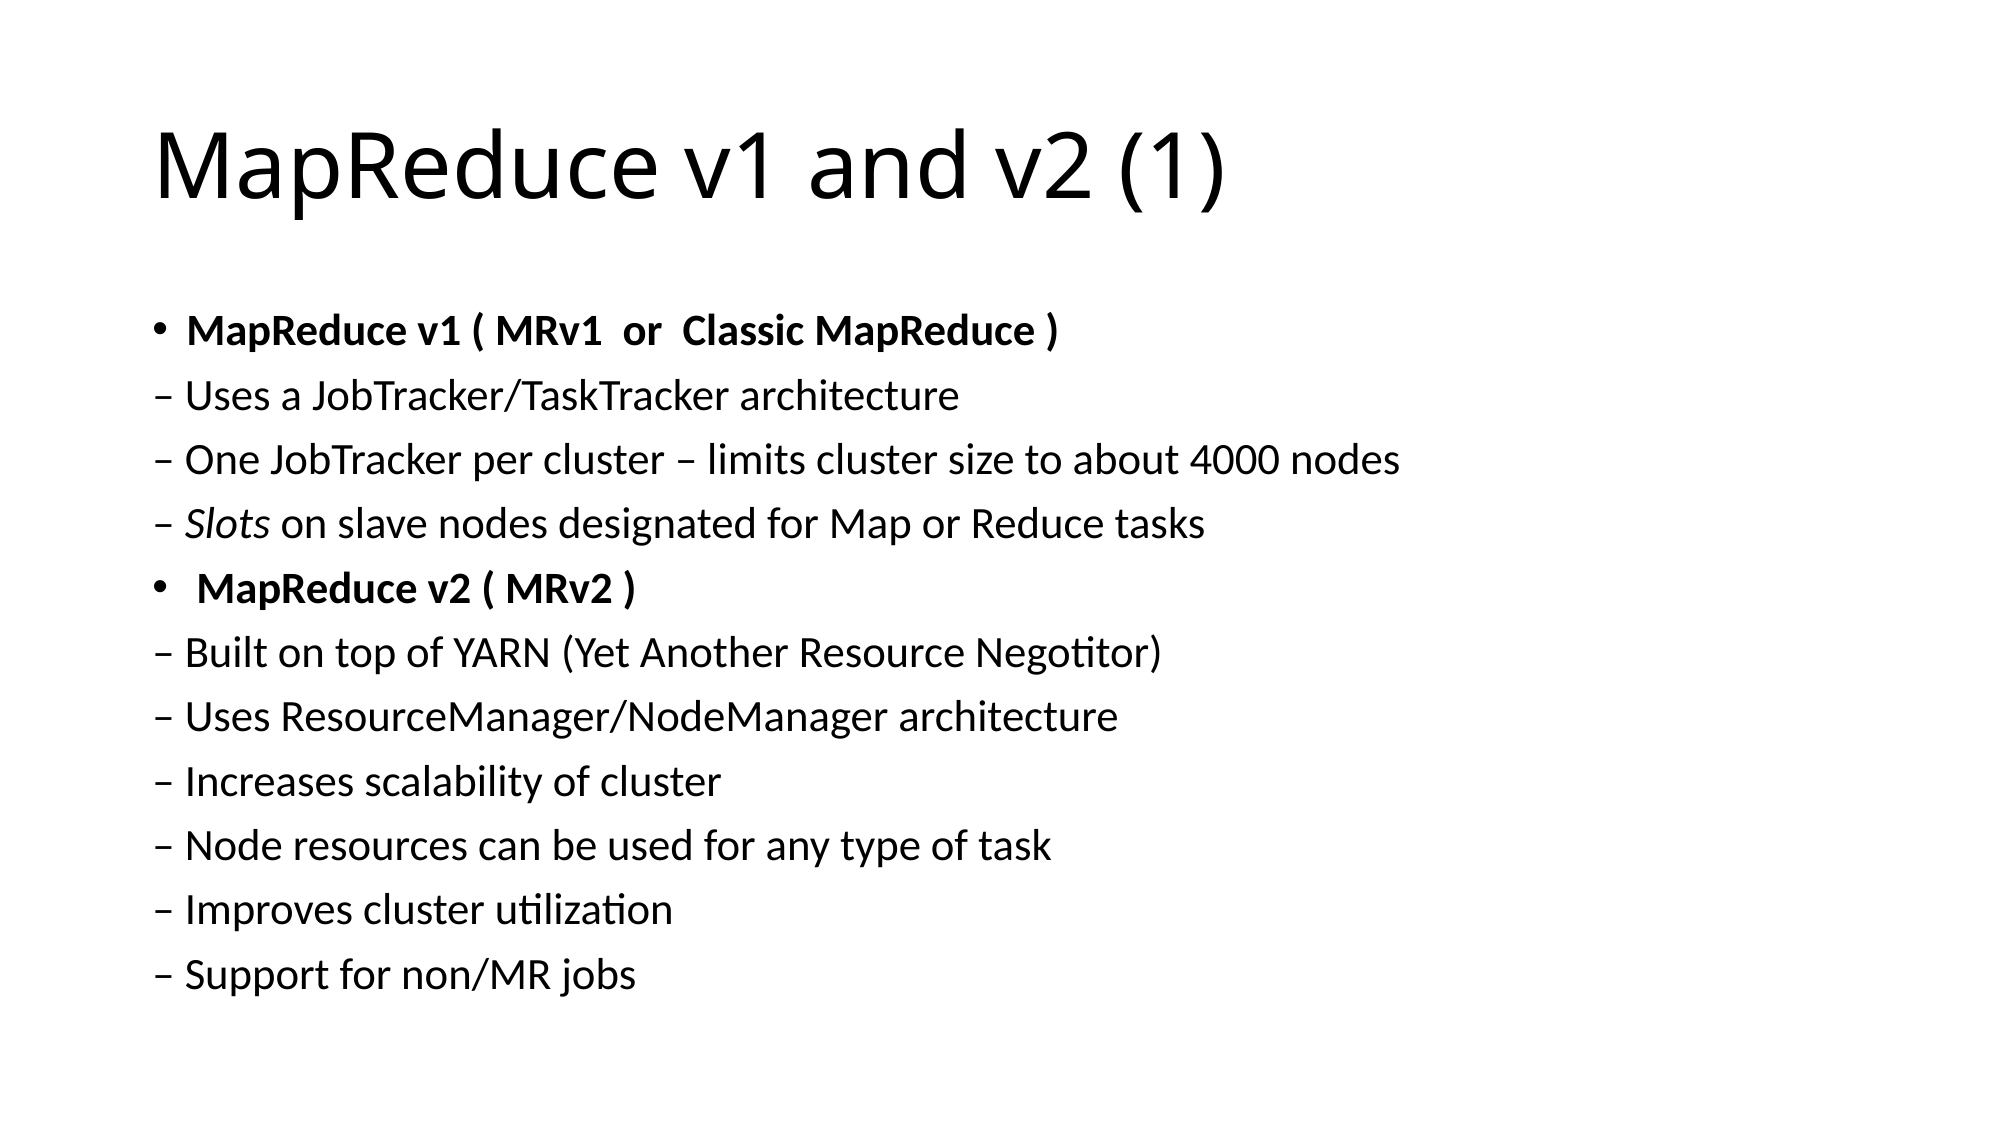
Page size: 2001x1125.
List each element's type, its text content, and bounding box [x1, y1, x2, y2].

title MapReduce v1 and v2 (1) [137, 59, 1863, 278]
list MapReduce v1 ( MRv1 or Classic MapReduce ) – Uses a JobTracker/TaskTracker architecture – One JobTracker per cluster – limits cluster size to about 4000 nodes – Slots on slave nodes designated for Map or Reduce tasks MapReduce v2 ( MRv2 ) – Built on top of YARN (Yet Another Resource Negotitor) – Uses ResourceManager/NodeManager architecture – Increases scalability of cluster – Node resources can be used for any type of task – Improves cluster utilization – Support for non/MR jobs [137, 299, 1863, 1014]
